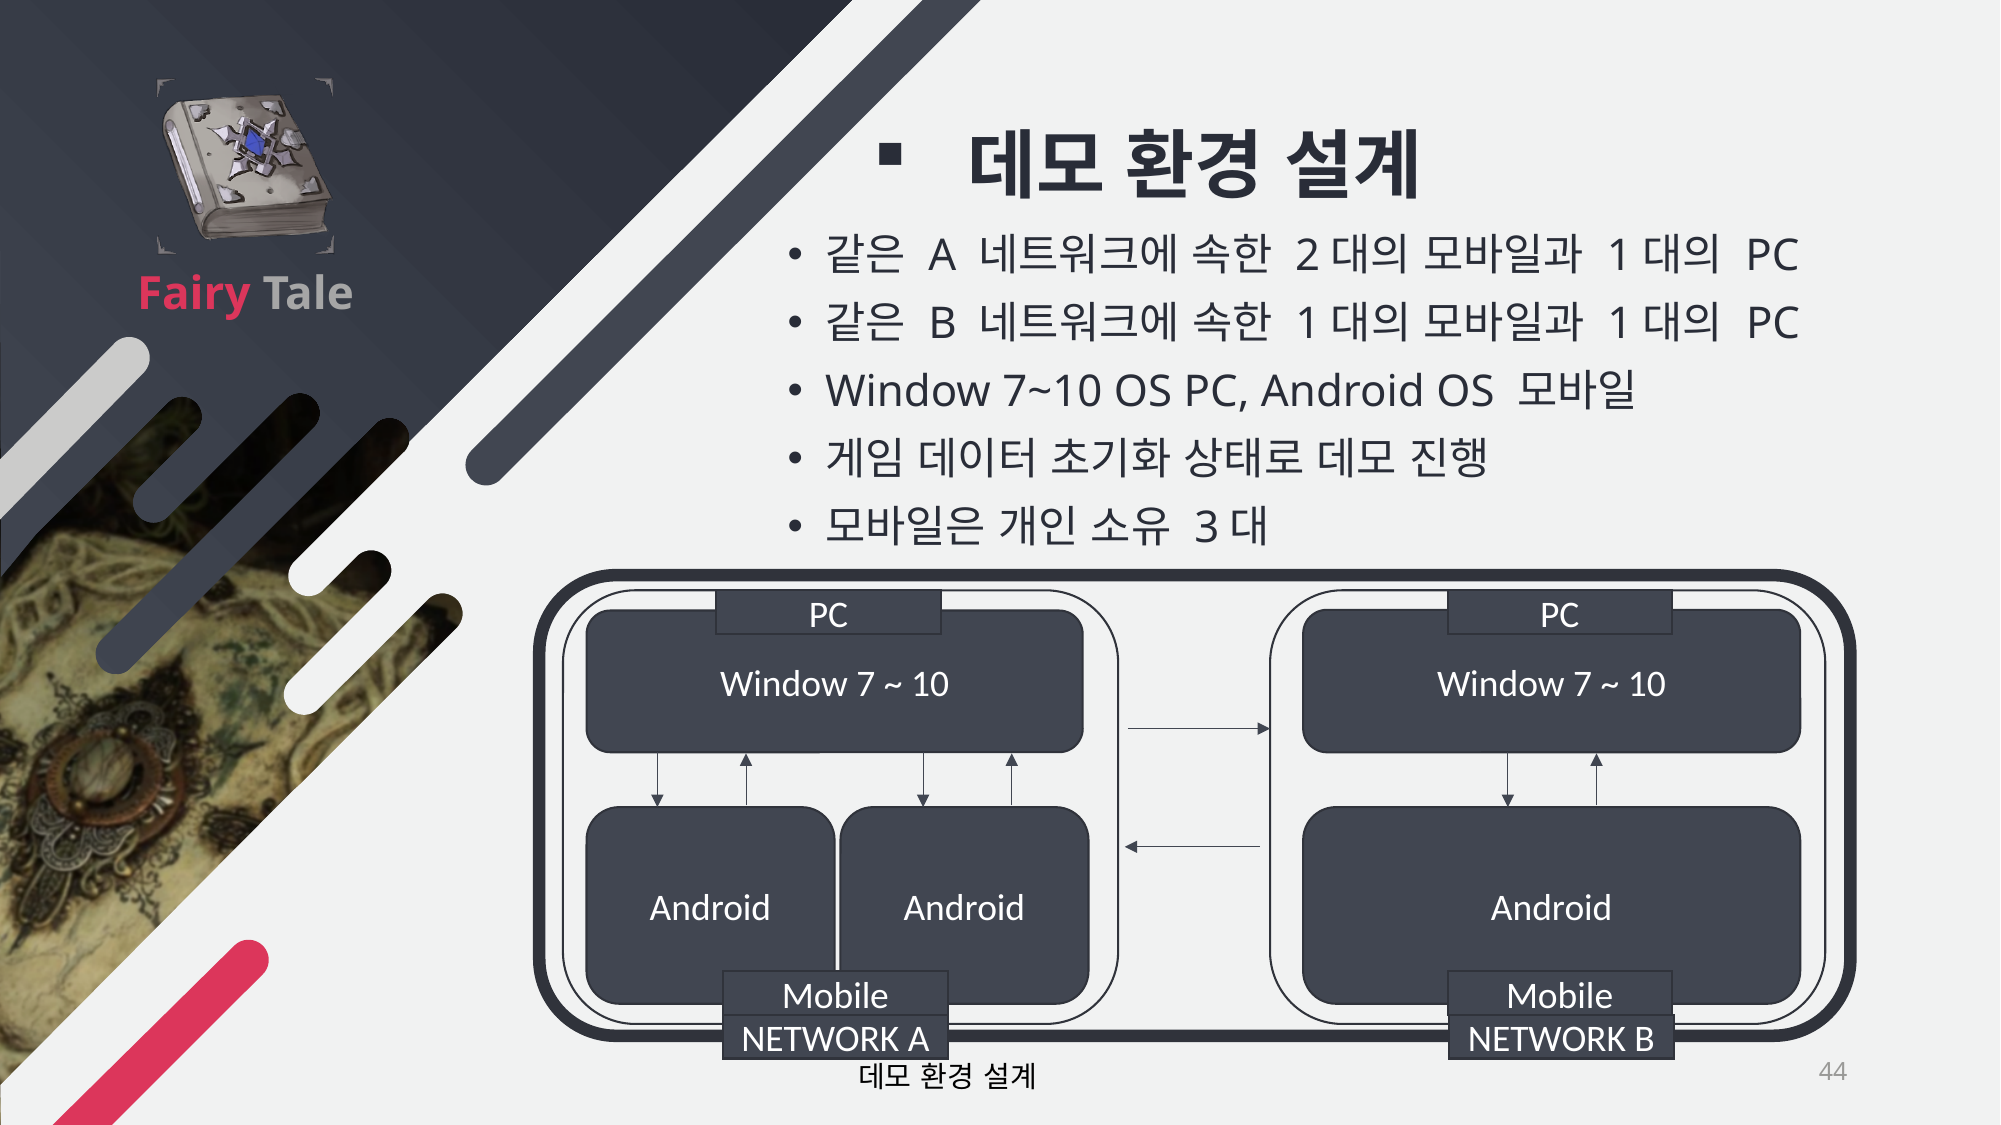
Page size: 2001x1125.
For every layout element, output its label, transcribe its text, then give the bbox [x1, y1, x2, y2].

text_box [1508, 754, 1596, 806]
text_box Android [585, 806, 836, 1005]
title 데모 환경 설계 [858, 59, 1883, 278]
text_box NETWORK A [722, 1014, 949, 1060]
text_box PC [715, 589, 942, 635]
text_box Window 7 ~ 10 [585, 609, 1084, 754]
text_box Mobile [722, 970, 949, 1014]
text_box Fairy Tale [117, 256, 374, 327]
slide_number 44 [1667, 1042, 1863, 1103]
text_box Android [1302, 806, 1802, 1005]
picture [0, 393, 462, 1084]
text_box [538, 574, 1852, 1037]
text_box NETWORK B [1448, 1014, 1675, 1060]
text_box [1269, 589, 1507, 1025]
text_box Mobile [1447, 970, 1673, 1016]
text_box Android [839, 806, 1090, 1005]
text_box [1597, 589, 1827, 1025]
text_box Window 7 ~ 10 [1302, 608, 1802, 754]
text_box PC [1447, 589, 1673, 635]
list 같은 A 네트워크에 속한 2대의 모바일과 1대의 PC 같은 B 네트워크에 속한 1대의 모바일과 1대의 PC Window 7~10 OS PC, Android OS 모바일 게임 데이터 초기화 상태로 데모 진행 모바일은 개인 소유 3대 [772, 224, 1834, 601]
picture [154, 74, 337, 257]
footer 데모 환경 설계 [469, 1046, 1427, 1107]
